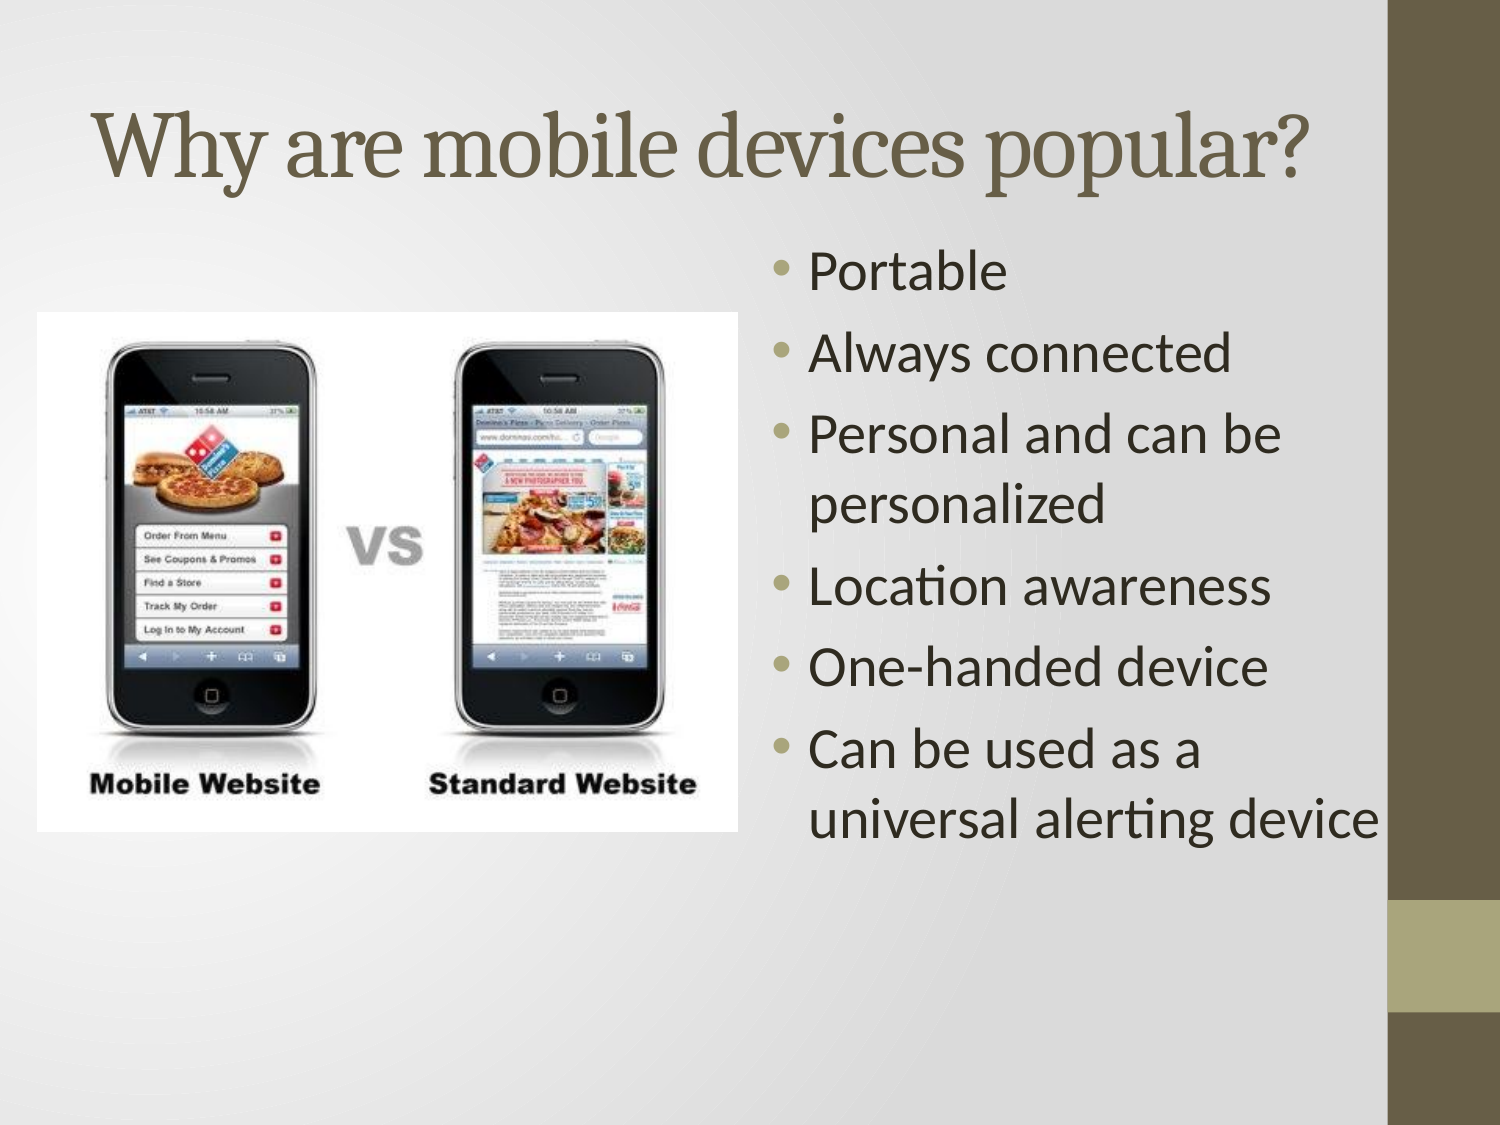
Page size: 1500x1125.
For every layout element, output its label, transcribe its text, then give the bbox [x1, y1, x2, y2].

title Why are mobile devices popular? [75, 45, 1413, 233]
picture [36, 311, 738, 832]
list Portable Always connected Personal and can be personalized Location awareness One-handed device Can be used as a universal alerting device [737, 224, 1401, 1050]
